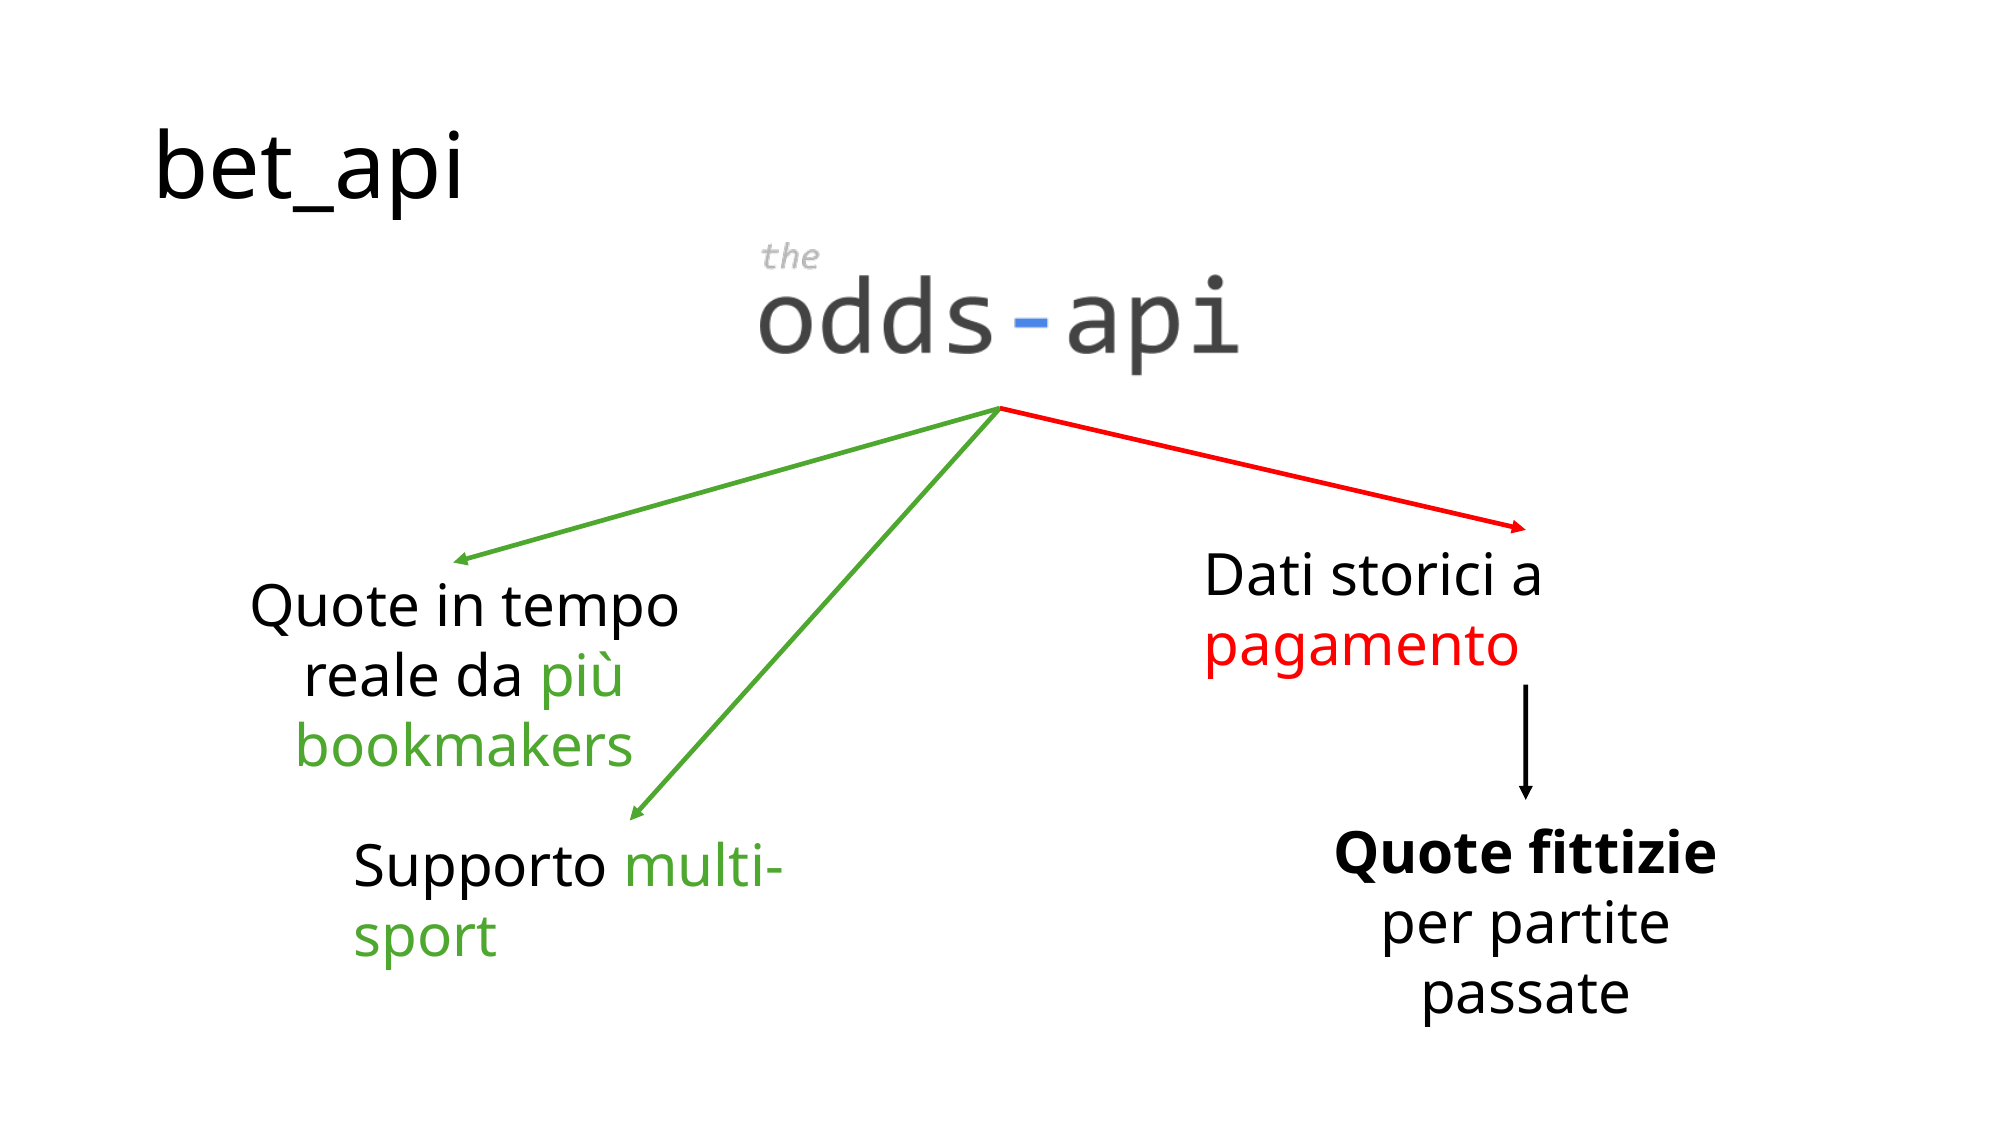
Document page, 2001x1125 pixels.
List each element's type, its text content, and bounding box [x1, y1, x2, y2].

title bet_api [137, 59, 1863, 278]
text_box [452, 407, 1001, 563]
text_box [629, 563, 1001, 822]
text_box Quote in tempo reale da più bookmakers [181, 560, 629, 786]
text_box Dati storici a pagamento [1189, 529, 1863, 685]
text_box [1001, 407, 1527, 531]
picture [724, 218, 1276, 407]
text_box Quote fittizie per partite passate [1290, 807, 1762, 1033]
text_box Supporto multi-sport [338, 820, 921, 976]
